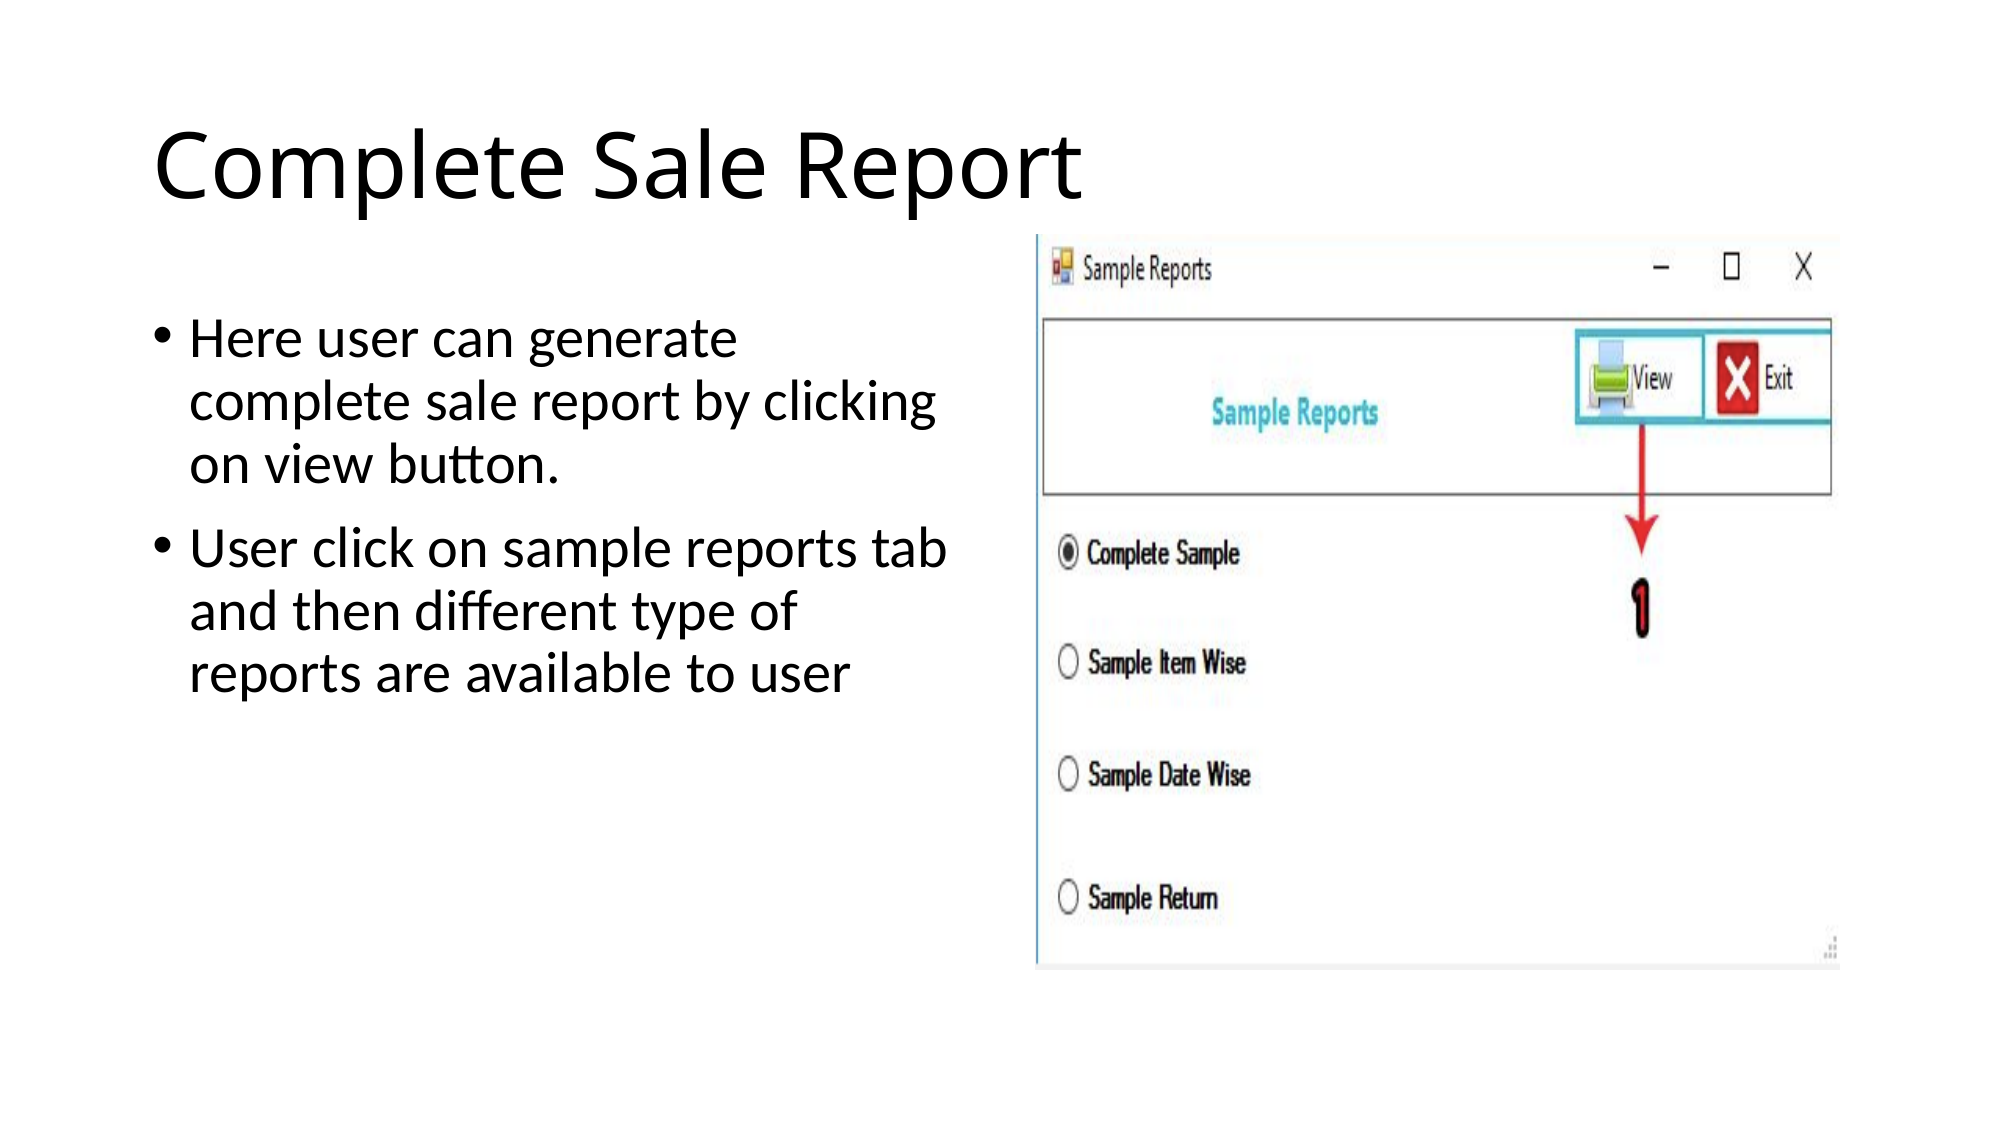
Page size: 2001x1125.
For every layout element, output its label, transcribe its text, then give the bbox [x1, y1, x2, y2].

title Complete Sale Report [137, 59, 1863, 278]
list Here user can generate complete sale report by clicking on view button. User click on sample reports tab and then different type of reports are available to user [137, 299, 988, 1014]
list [1035, 234, 1840, 970]
